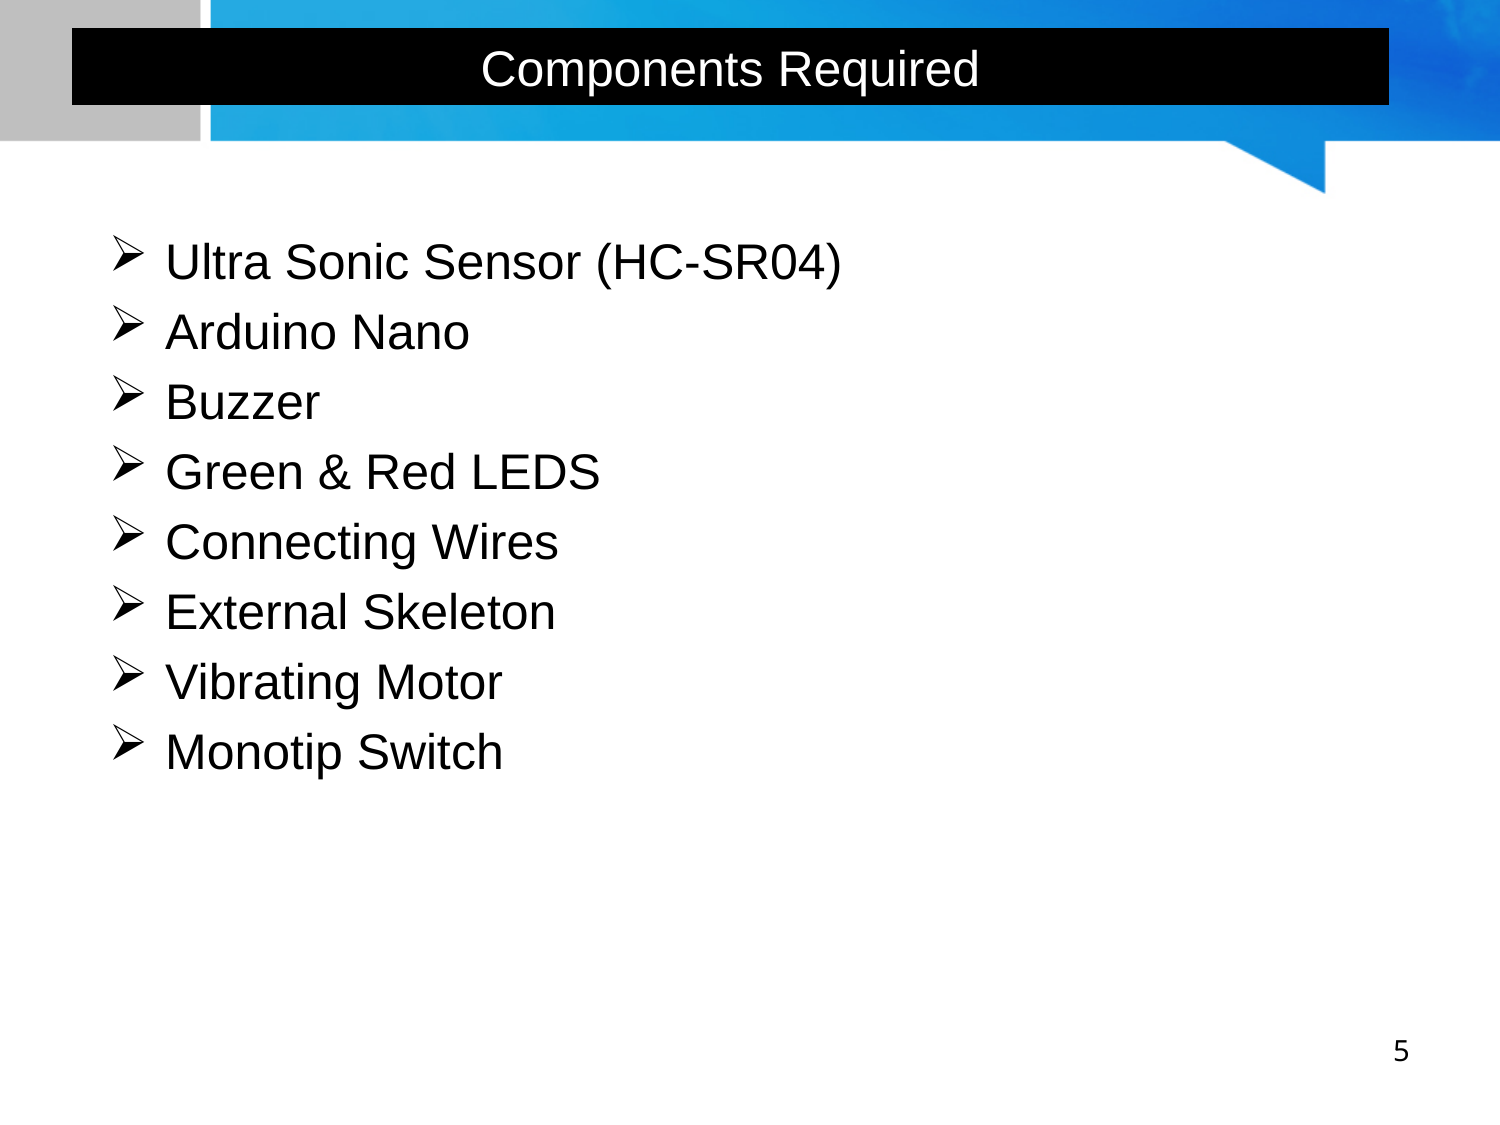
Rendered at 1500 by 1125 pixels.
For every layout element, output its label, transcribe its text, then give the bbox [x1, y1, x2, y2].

text_box Components Required [72, 28, 1389, 105]
slide_number 5 [1074, 1024, 1425, 1103]
picture [0, 0, 1500, 1125]
list Ultra Sonic Sensor (HC-SR04) Arduino Nano Buzzer Green & Red LEDS Connecting Wires External Skeleton Vibrating Motor Monotip Switch [93, 221, 1389, 1025]
